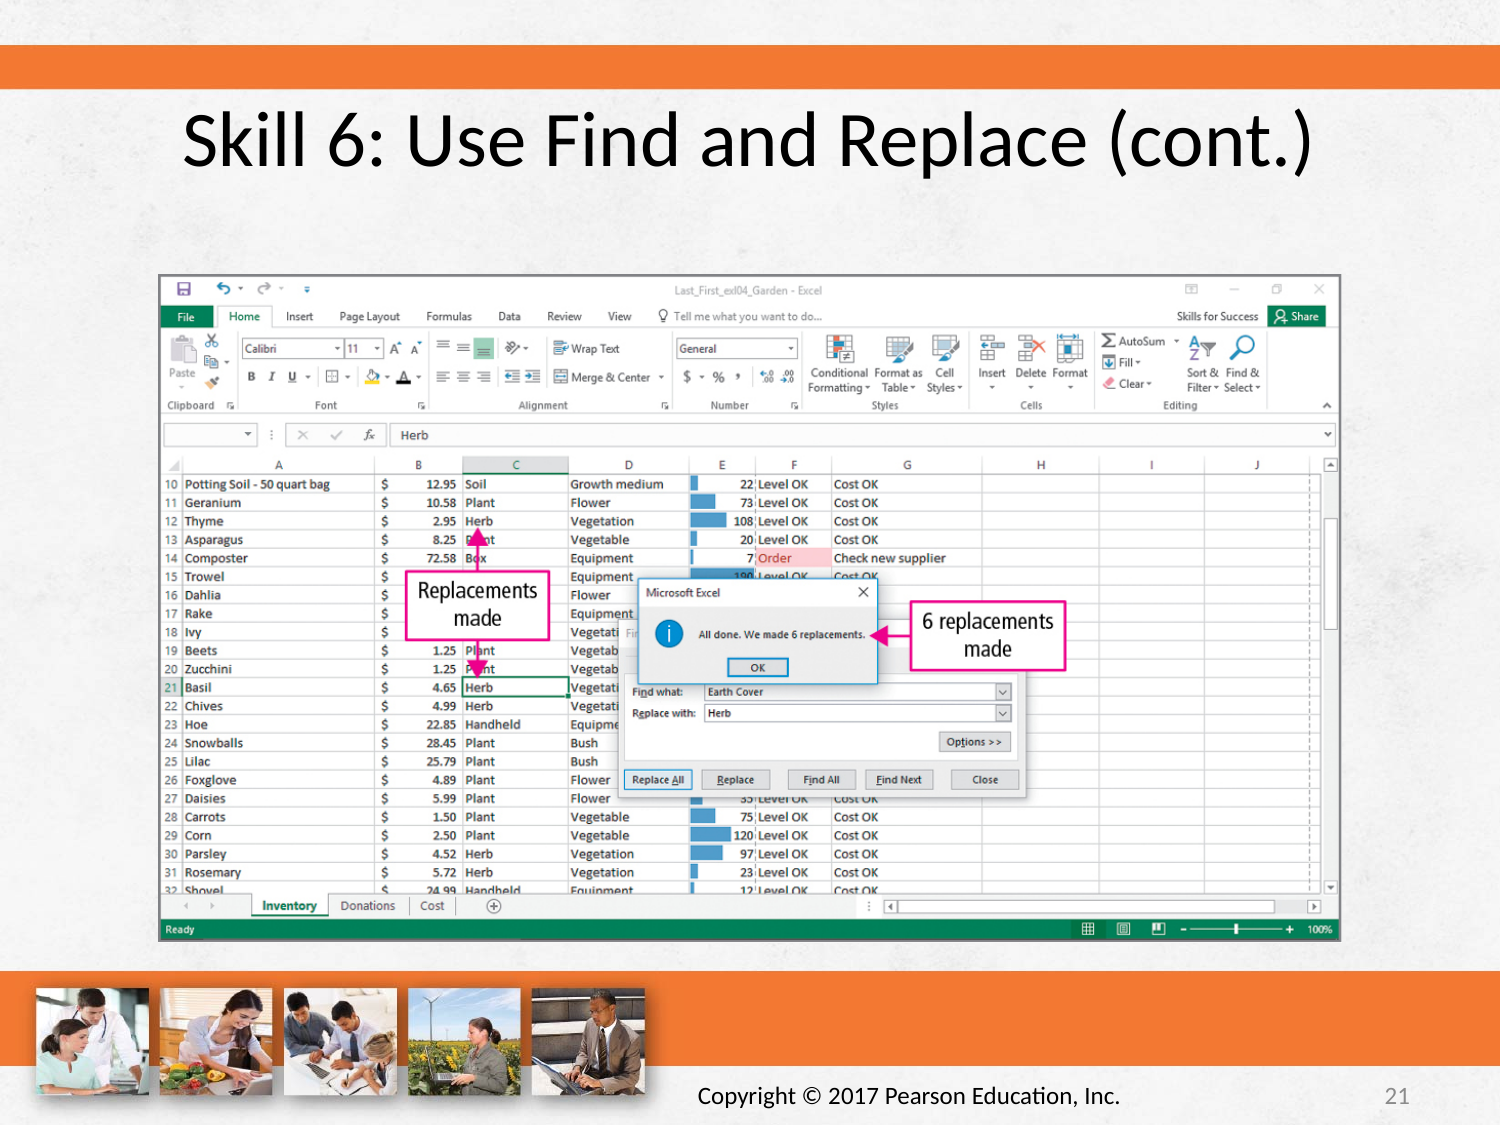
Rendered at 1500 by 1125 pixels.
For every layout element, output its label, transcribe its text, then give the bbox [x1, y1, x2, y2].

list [157, 274, 1342, 943]
title Skill 6: Use Find and Replace (cont.) [99, 45, 1400, 225]
slide_number 21 [1074, 1065, 1425, 1125]
footer Copyright © 2017 Pearson Education, Inc. [650, 1065, 1074, 1125]
picture [0, 0, 1500, 1125]
